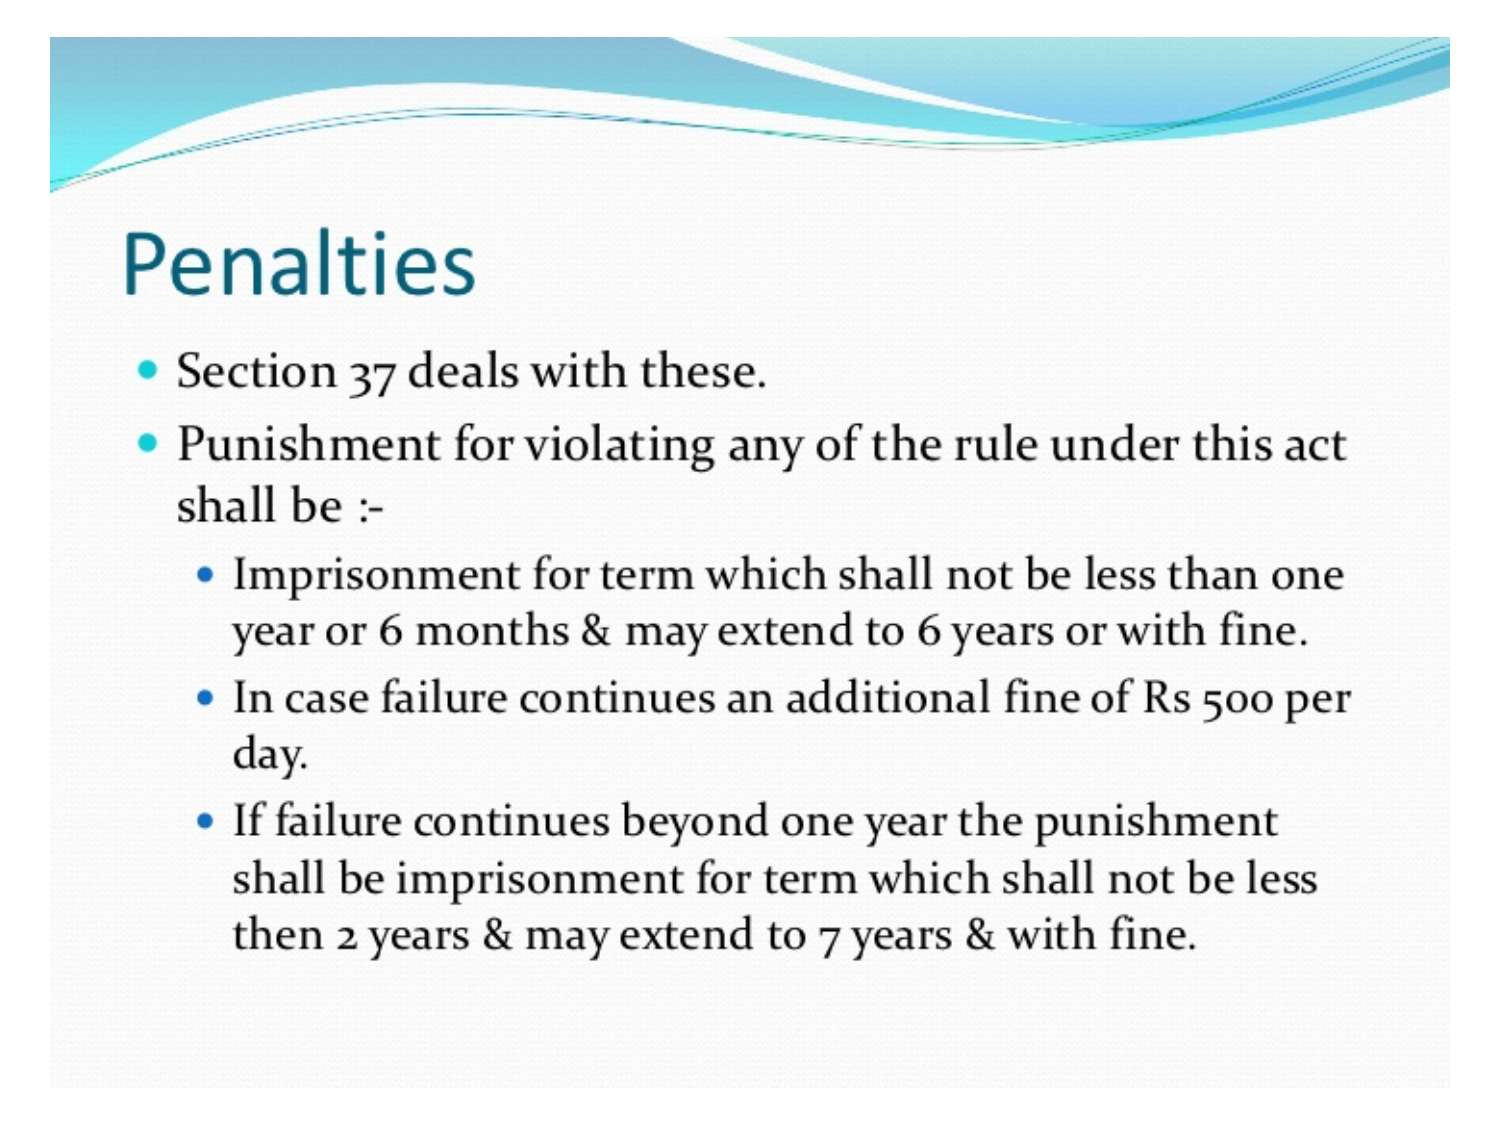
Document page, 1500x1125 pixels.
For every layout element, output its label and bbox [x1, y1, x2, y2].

picture [49, 37, 1451, 1088]
